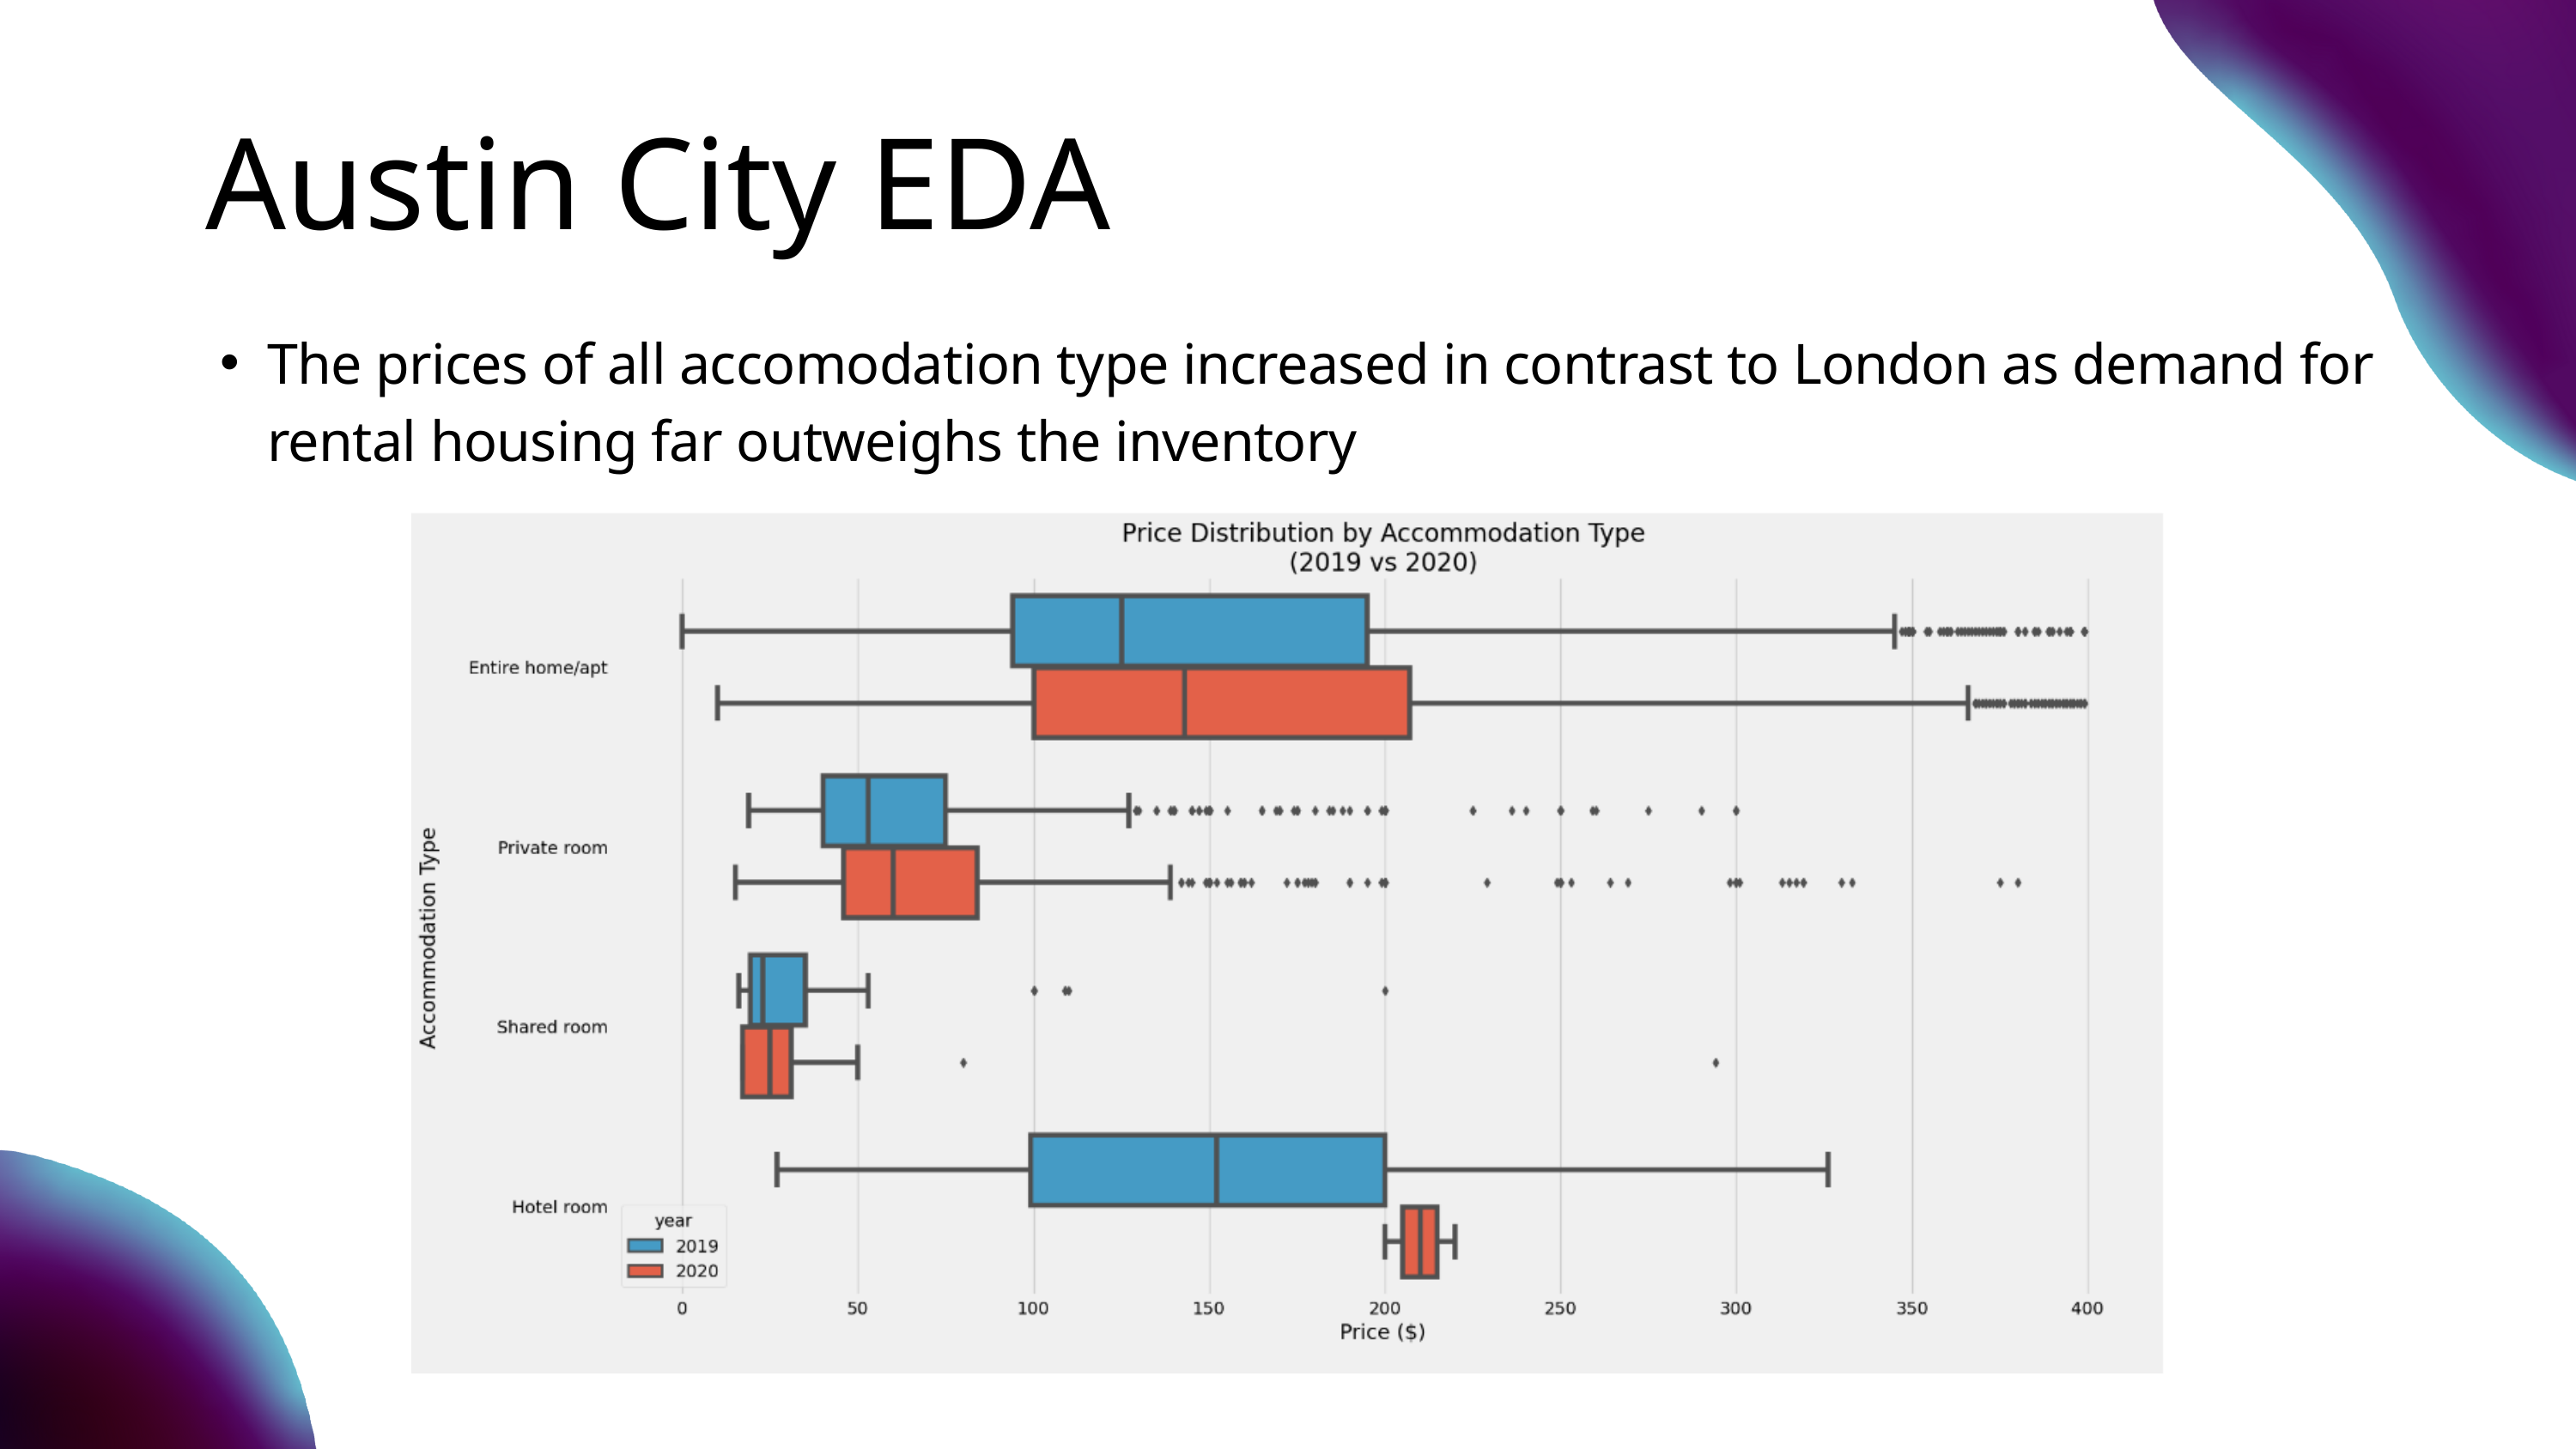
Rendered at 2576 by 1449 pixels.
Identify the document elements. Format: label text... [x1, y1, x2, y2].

picture [411, 511, 2165, 1374]
picture [0, 1081, 324, 1449]
text_box The prices of all accomodation type increased in contrast to London as demand for rental housing far outweighs the inventory [173, 317, 2130, 473]
text_box Austin City EDA [0, 105, 1568, 255]
picture [2117, 0, 2576, 488]
